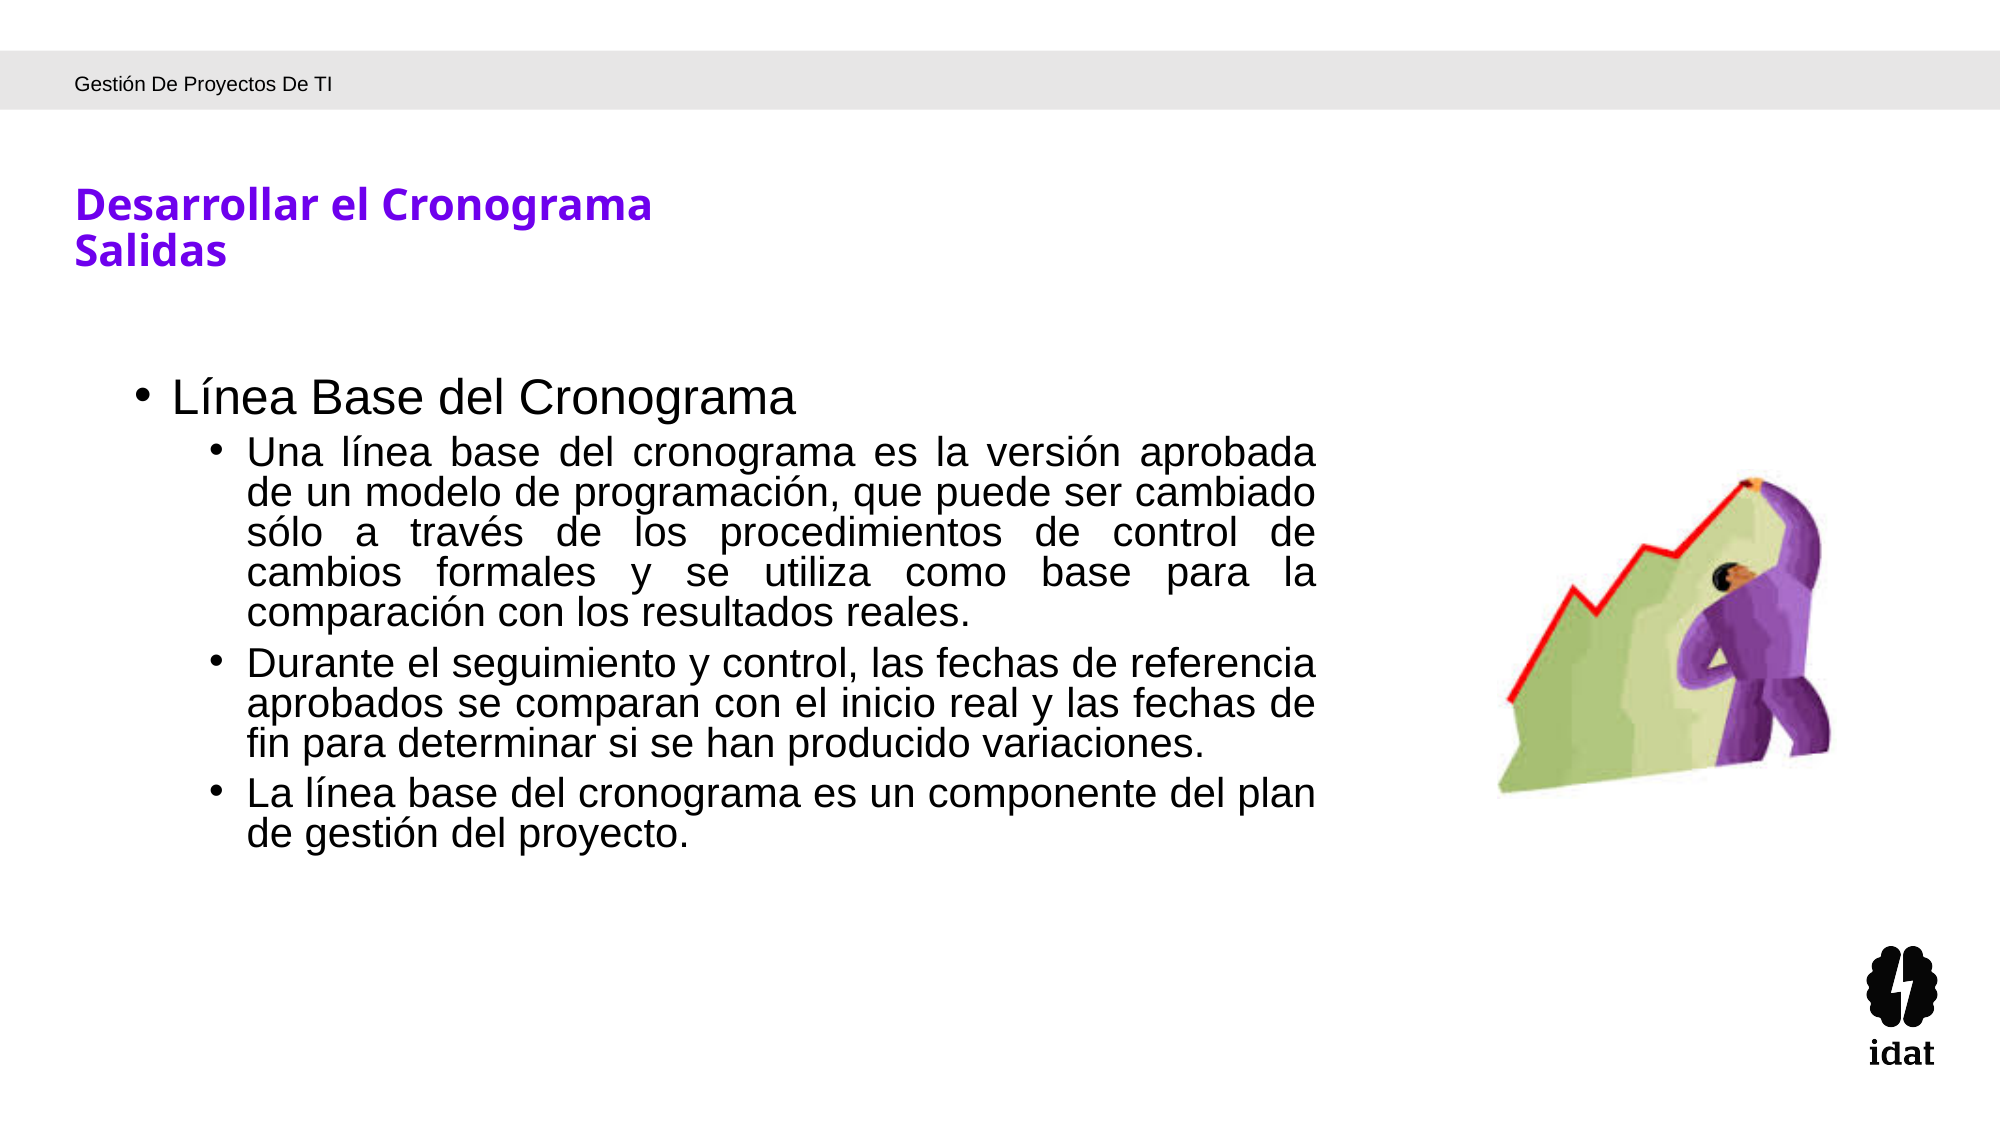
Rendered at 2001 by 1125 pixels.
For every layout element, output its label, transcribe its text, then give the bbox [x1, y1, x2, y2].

list Gestión De Proyectos De TI [74, 58, 690, 106]
list Desarrollar el Cronograma Salidas [74, 194, 973, 274]
picture [1497, 469, 1837, 799]
text_box Línea Base del Cronograma Una línea base del cronograma es la versión aprobada de un modelo de programación, que puede ser cambiado sólo a través de los procedimientos de control de cambios formales y se utiliza como base para la comparación con los resultados reales. Durante el seguimiento y control, las fechas de referencia aprobados se comparan con el inicio real y las fechas de fin para determinar si se han producido variaciones. La línea base del cronograma es un componente del plan de gestión del proyecto. [44, 368, 1332, 997]
picture [1866, 946, 1938, 1065]
